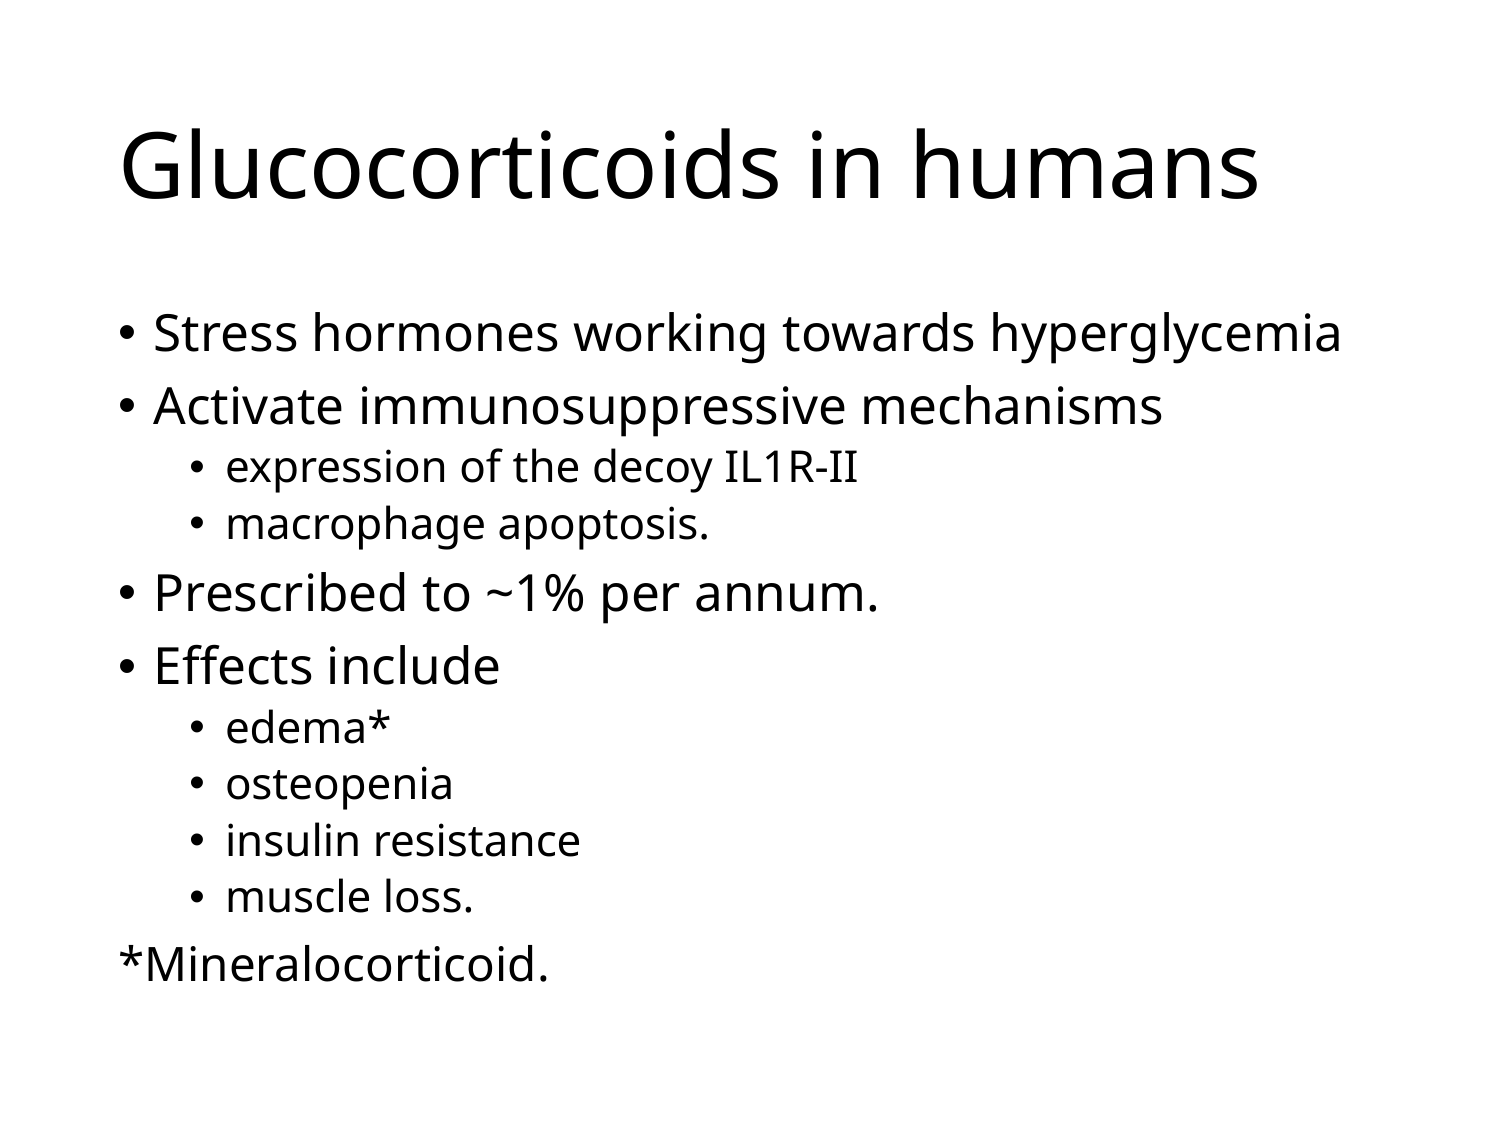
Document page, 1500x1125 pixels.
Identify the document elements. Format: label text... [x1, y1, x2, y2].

list Stress hormones working towards hyperglycemia Activate immunosuppressive mechanisms expression of the decoy IL1R-II macrophage apoptosis. Prescribed to ~1% per annum. Effects include edema* osteopenia insulin resistance muscle loss. *Mineralocorticoid. [103, 299, 1397, 1014]
title Glucocorticoids in humans [103, 59, 1397, 278]
